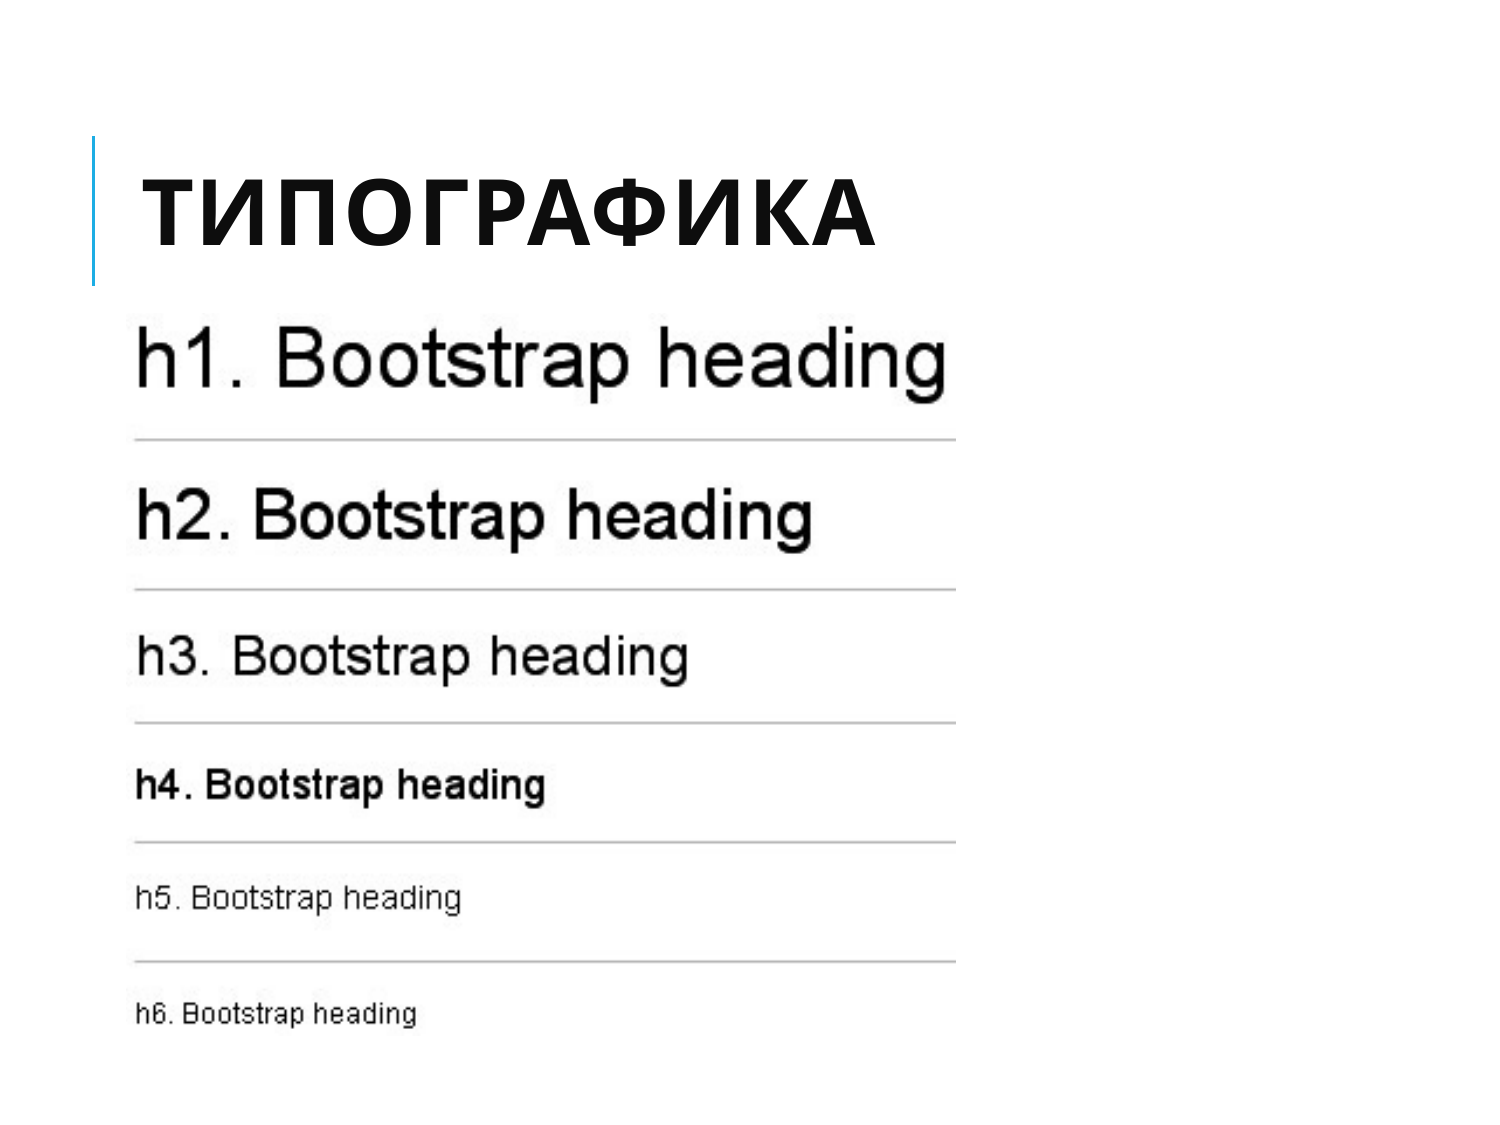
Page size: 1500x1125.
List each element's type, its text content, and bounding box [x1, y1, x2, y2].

title Типографика [126, 96, 1322, 342]
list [125, 313, 956, 1036]
